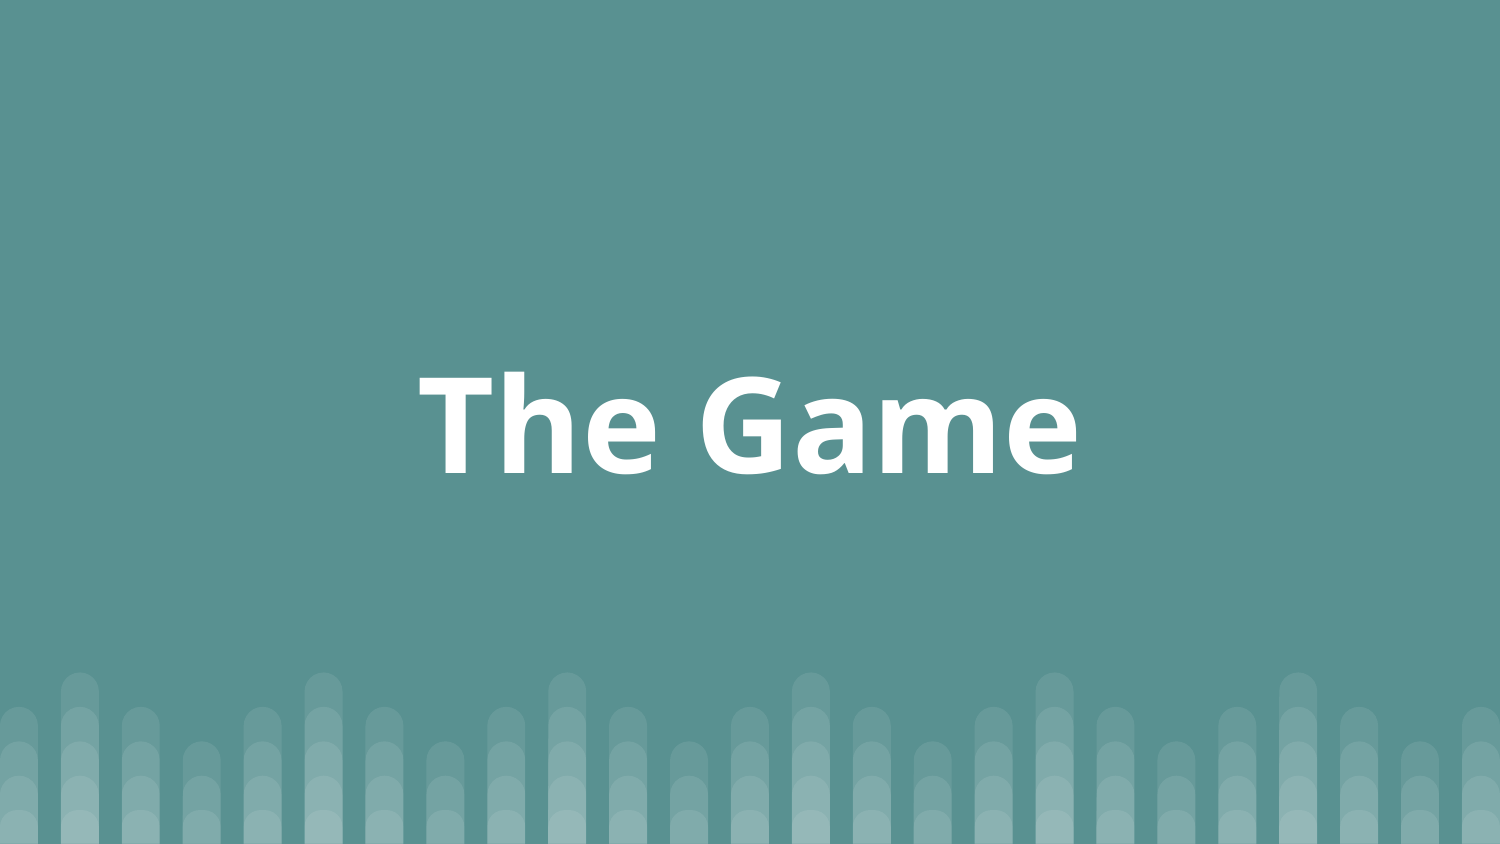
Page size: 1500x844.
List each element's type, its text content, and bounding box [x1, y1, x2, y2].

title The Game [148, 269, 1352, 575]
